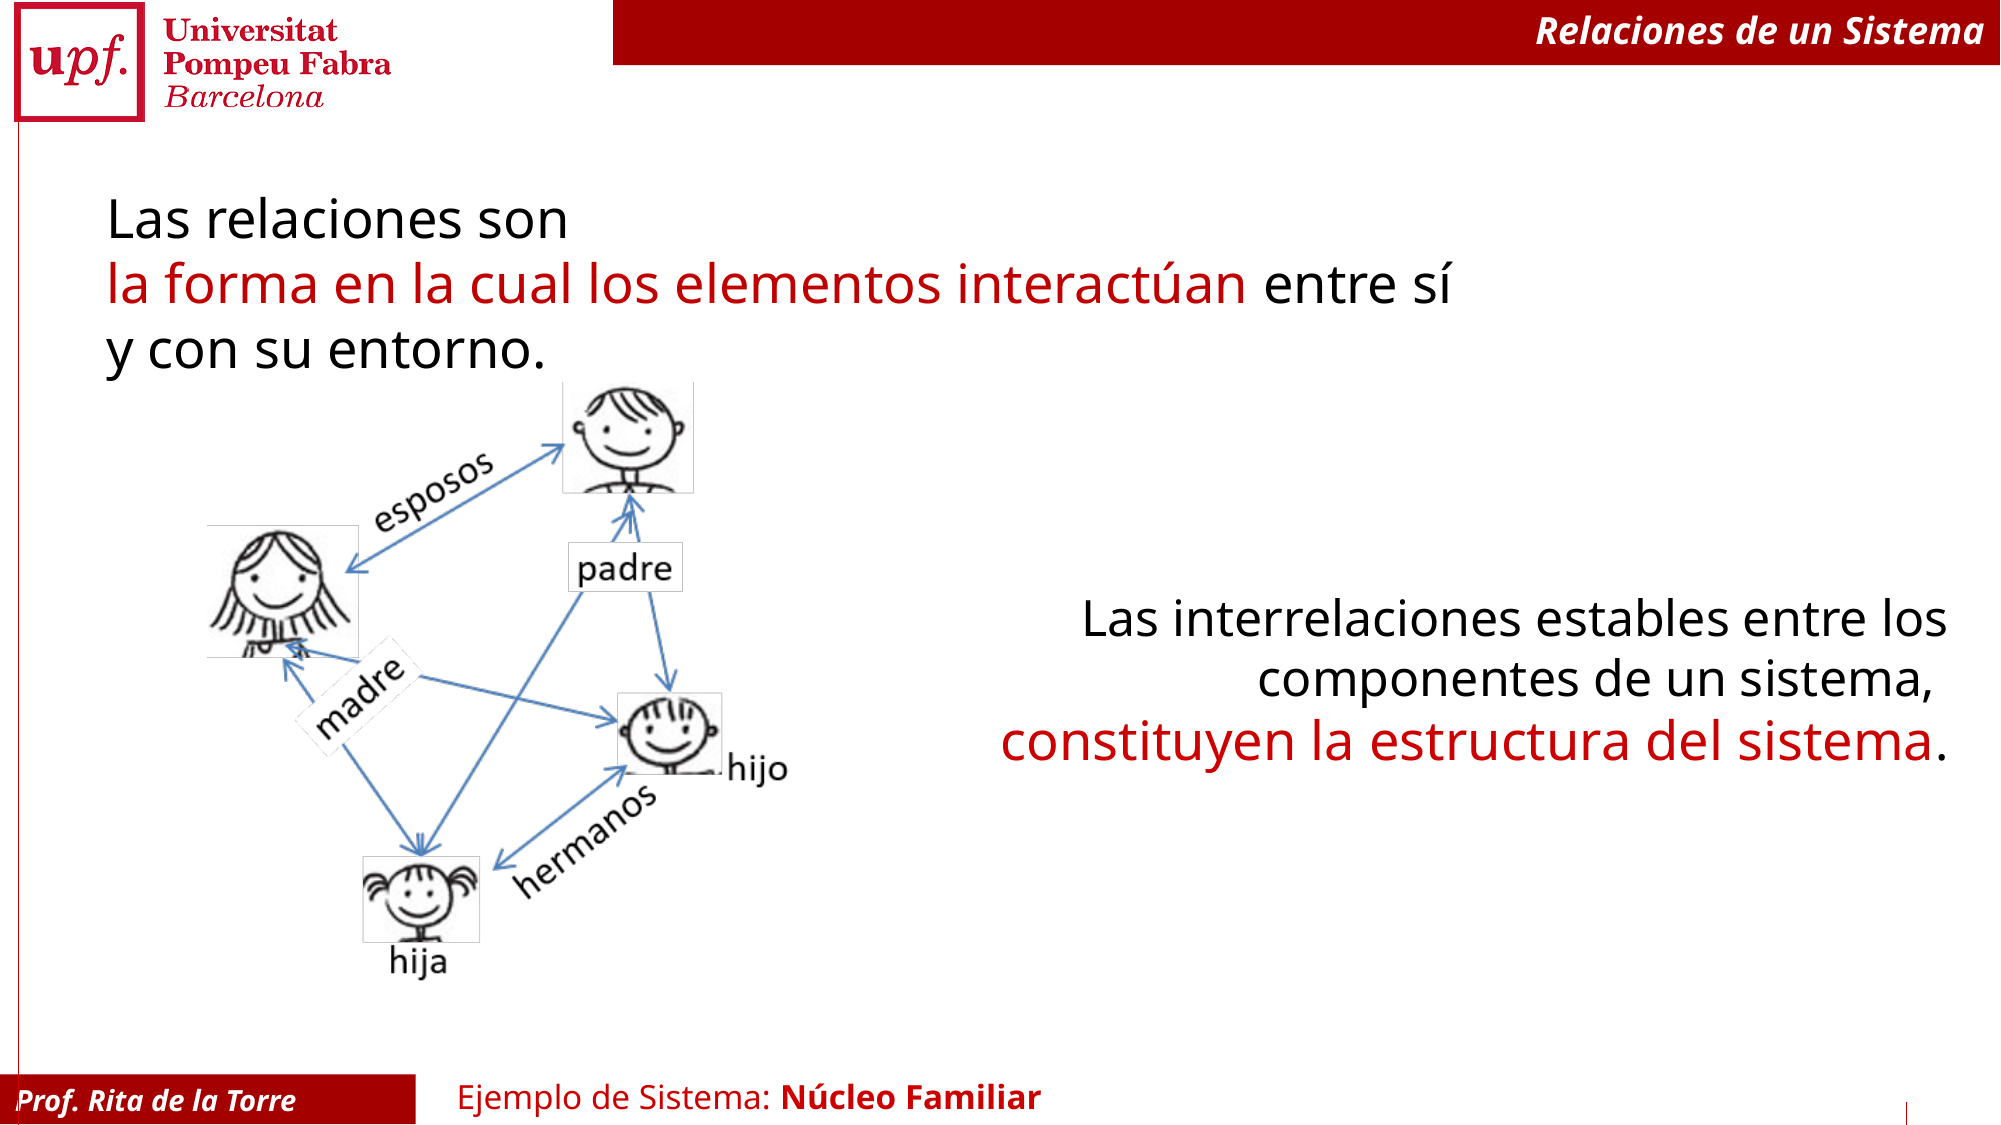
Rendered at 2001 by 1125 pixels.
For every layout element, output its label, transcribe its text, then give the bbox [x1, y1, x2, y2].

text_box Ejemplo de Sistema: Núcleo Familiar [441, 1068, 1188, 1124]
text_box Las relaciones son la forma en la cual los elementos interactúan entre sí y con su entorno. [91, 176, 1817, 387]
picture [207, 382, 815, 1010]
title Relaciones de un Sistema [613, 0, 2000, 66]
picture [14, 2, 407, 122]
text_box Las interrelaciones estables entre los componentes de un sistema, constituyen la estructura del sistema. [836, 578, 1964, 779]
